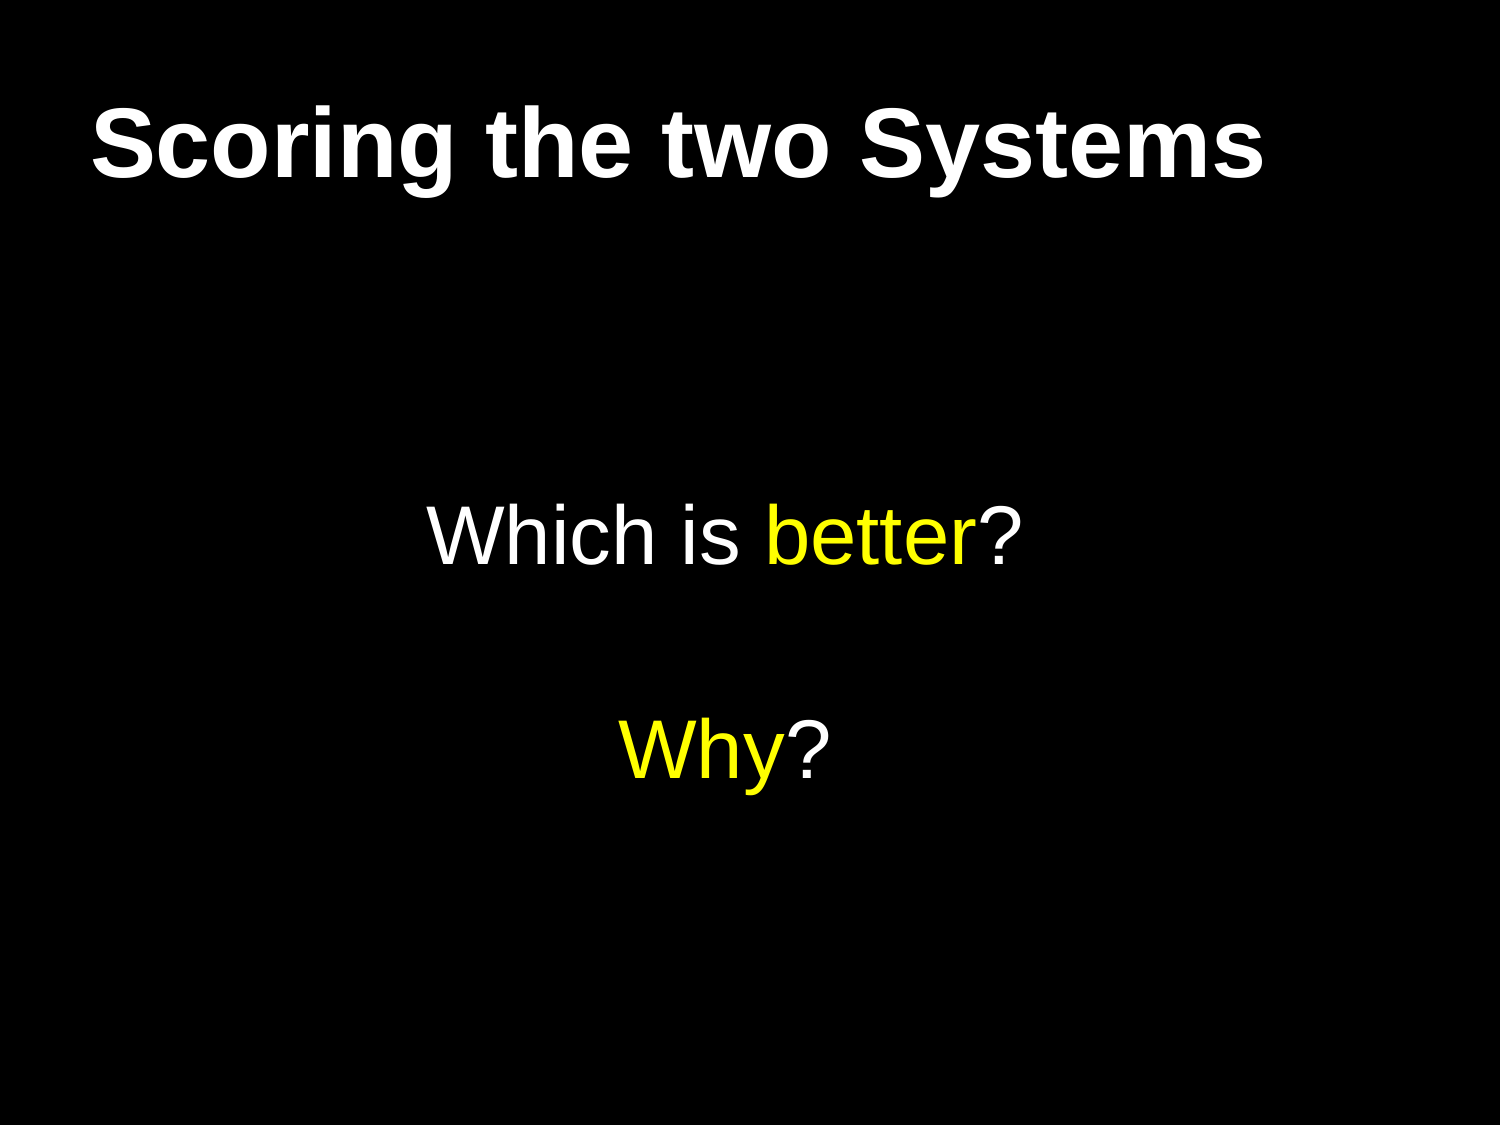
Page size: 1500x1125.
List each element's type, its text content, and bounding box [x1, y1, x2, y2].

list Which is better? Why? [24, 262, 1426, 1006]
title Scoring the two Systems [74, 24, 1401, 251]
